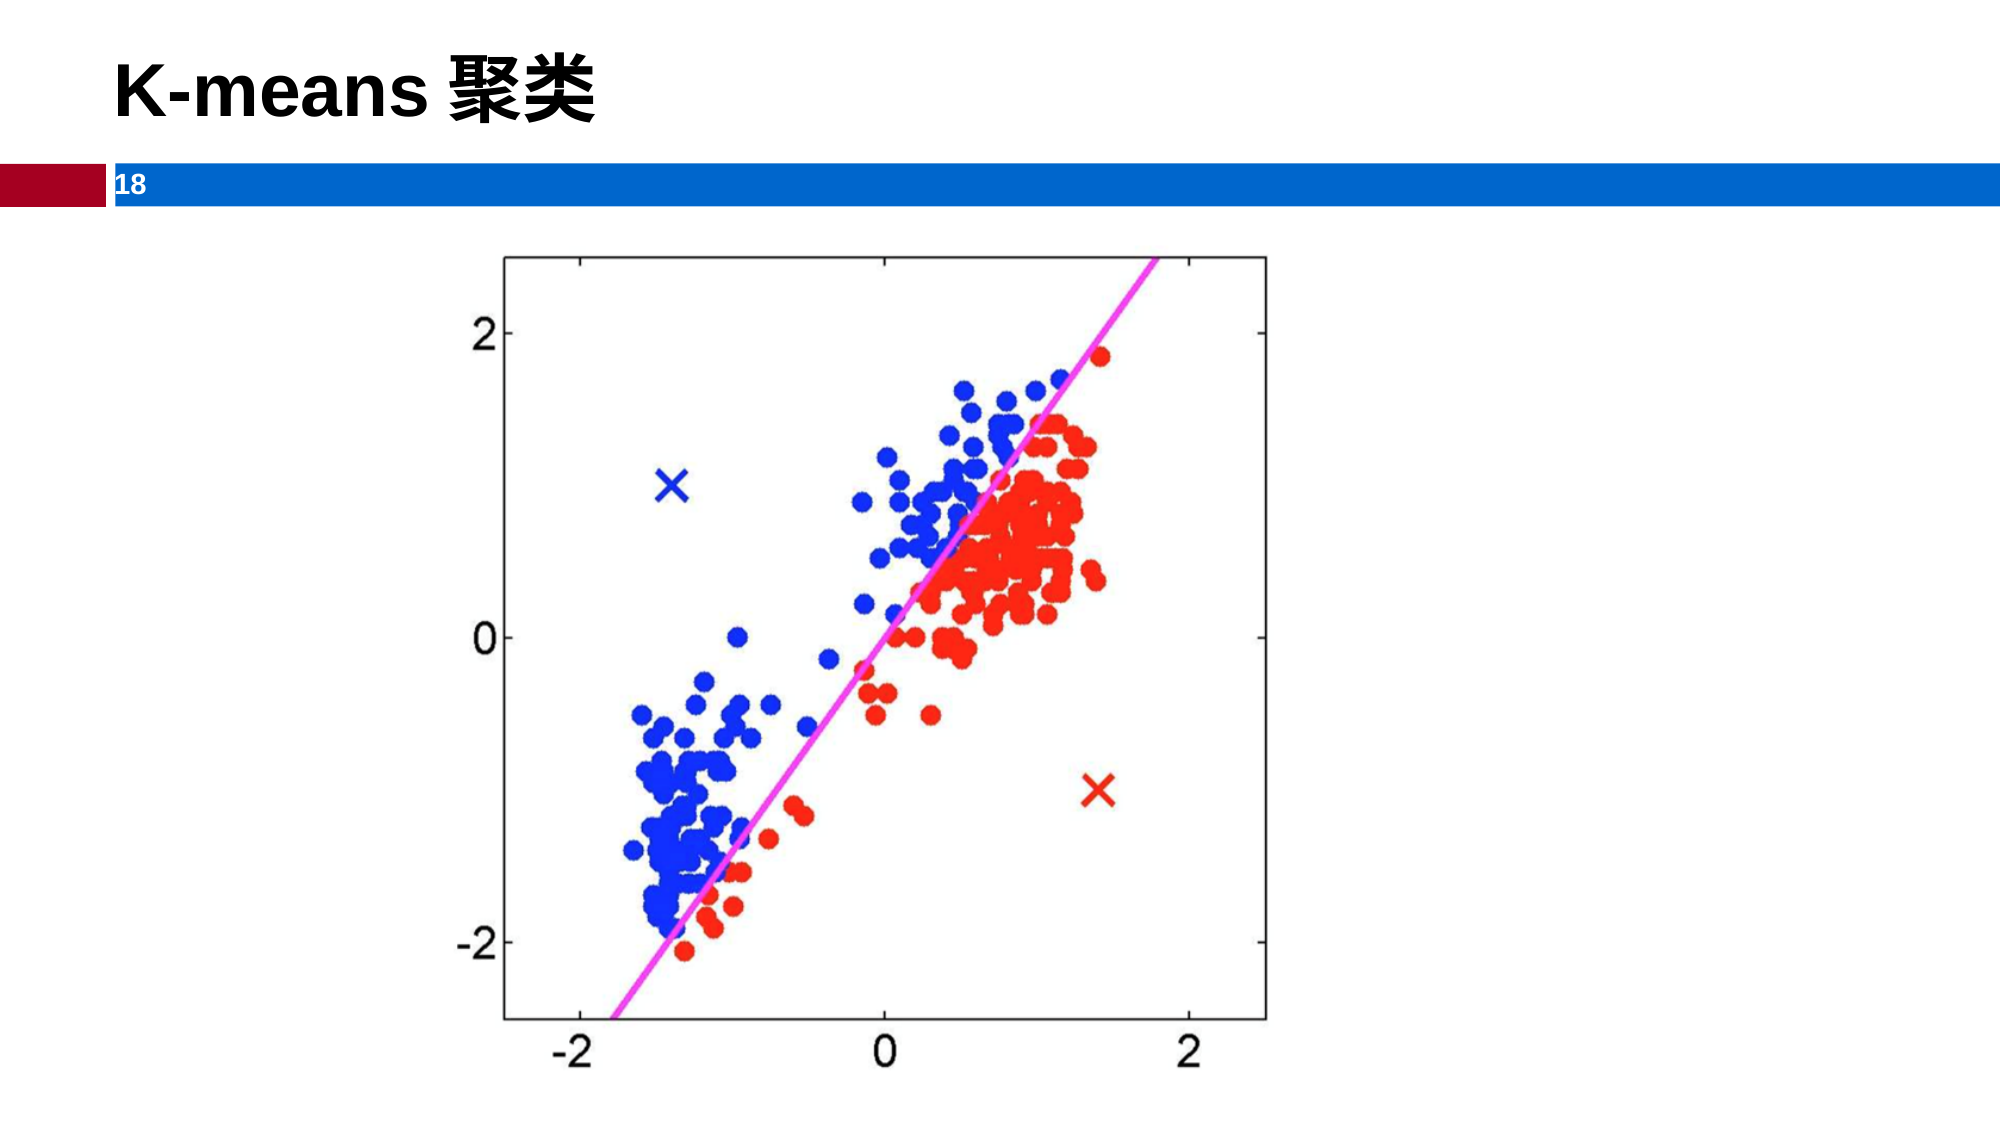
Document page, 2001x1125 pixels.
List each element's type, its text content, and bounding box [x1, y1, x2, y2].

text_box K-means聚类 [98, 15, 1529, 158]
picture [443, 237, 1278, 1073]
